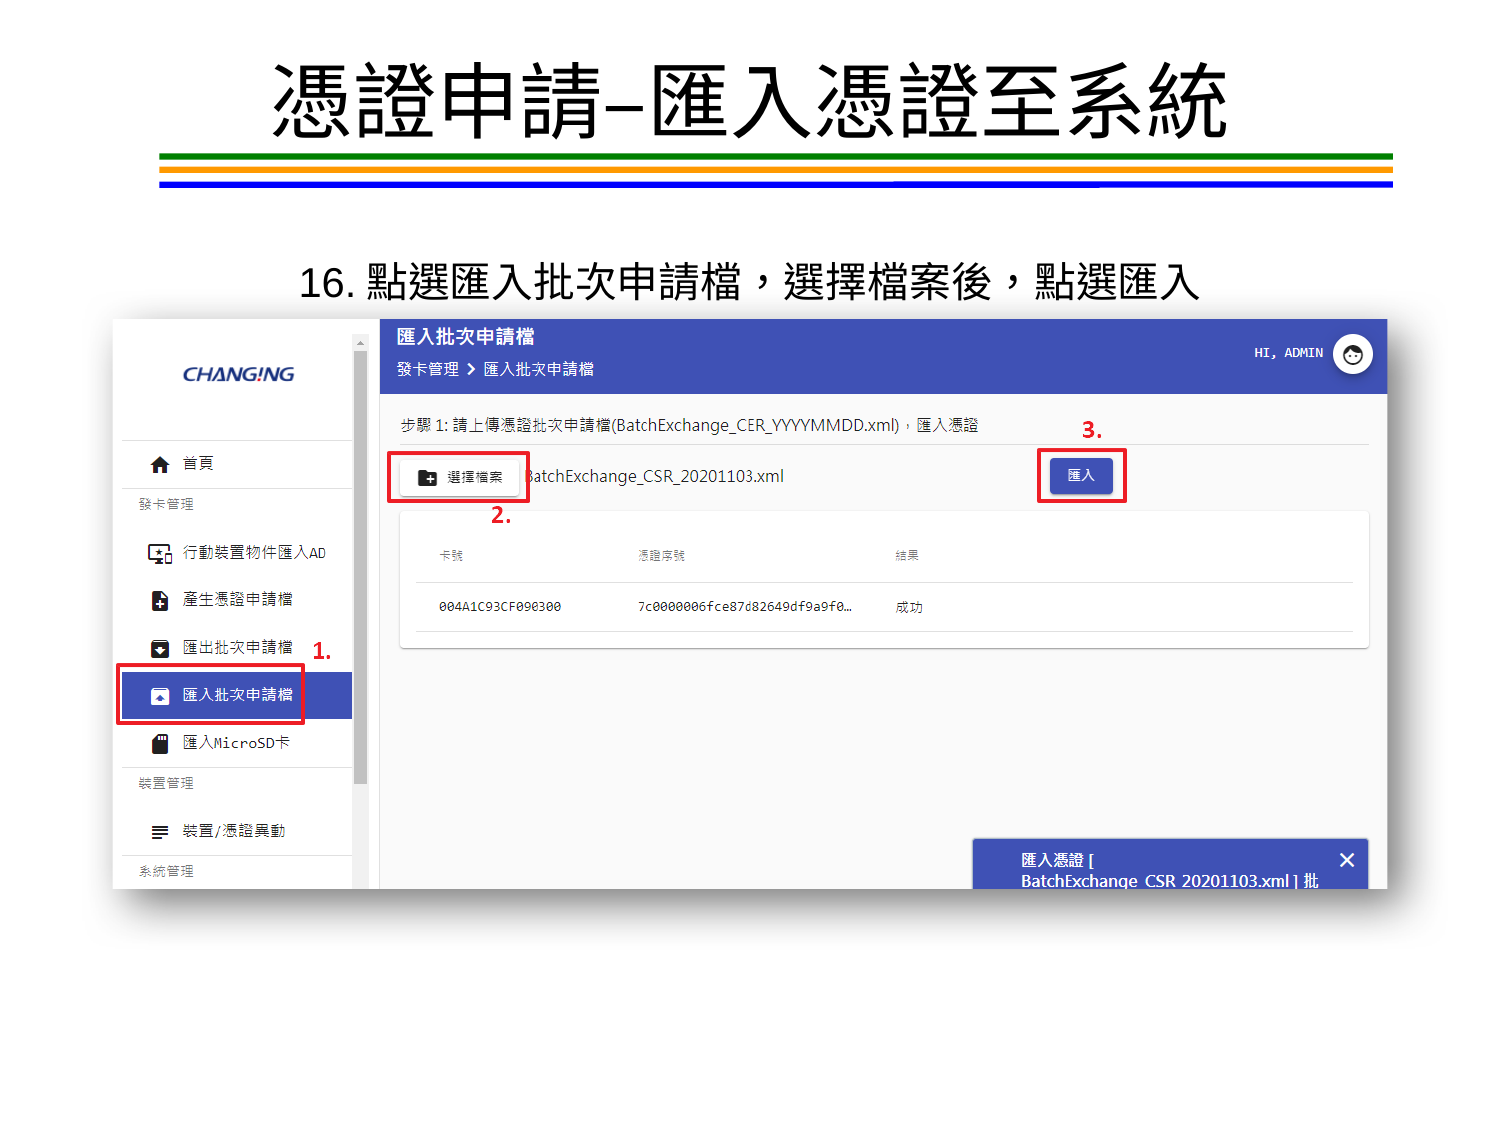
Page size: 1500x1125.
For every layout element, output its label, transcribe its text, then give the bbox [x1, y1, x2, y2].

title 憑證申請–匯入憑證至系統 [82, 78, 1418, 157]
picture [112, 319, 1388, 889]
list 16.點選匯入批次申請檔，選擇檔案後，點選匯入 [112, 255, 1388, 306]
